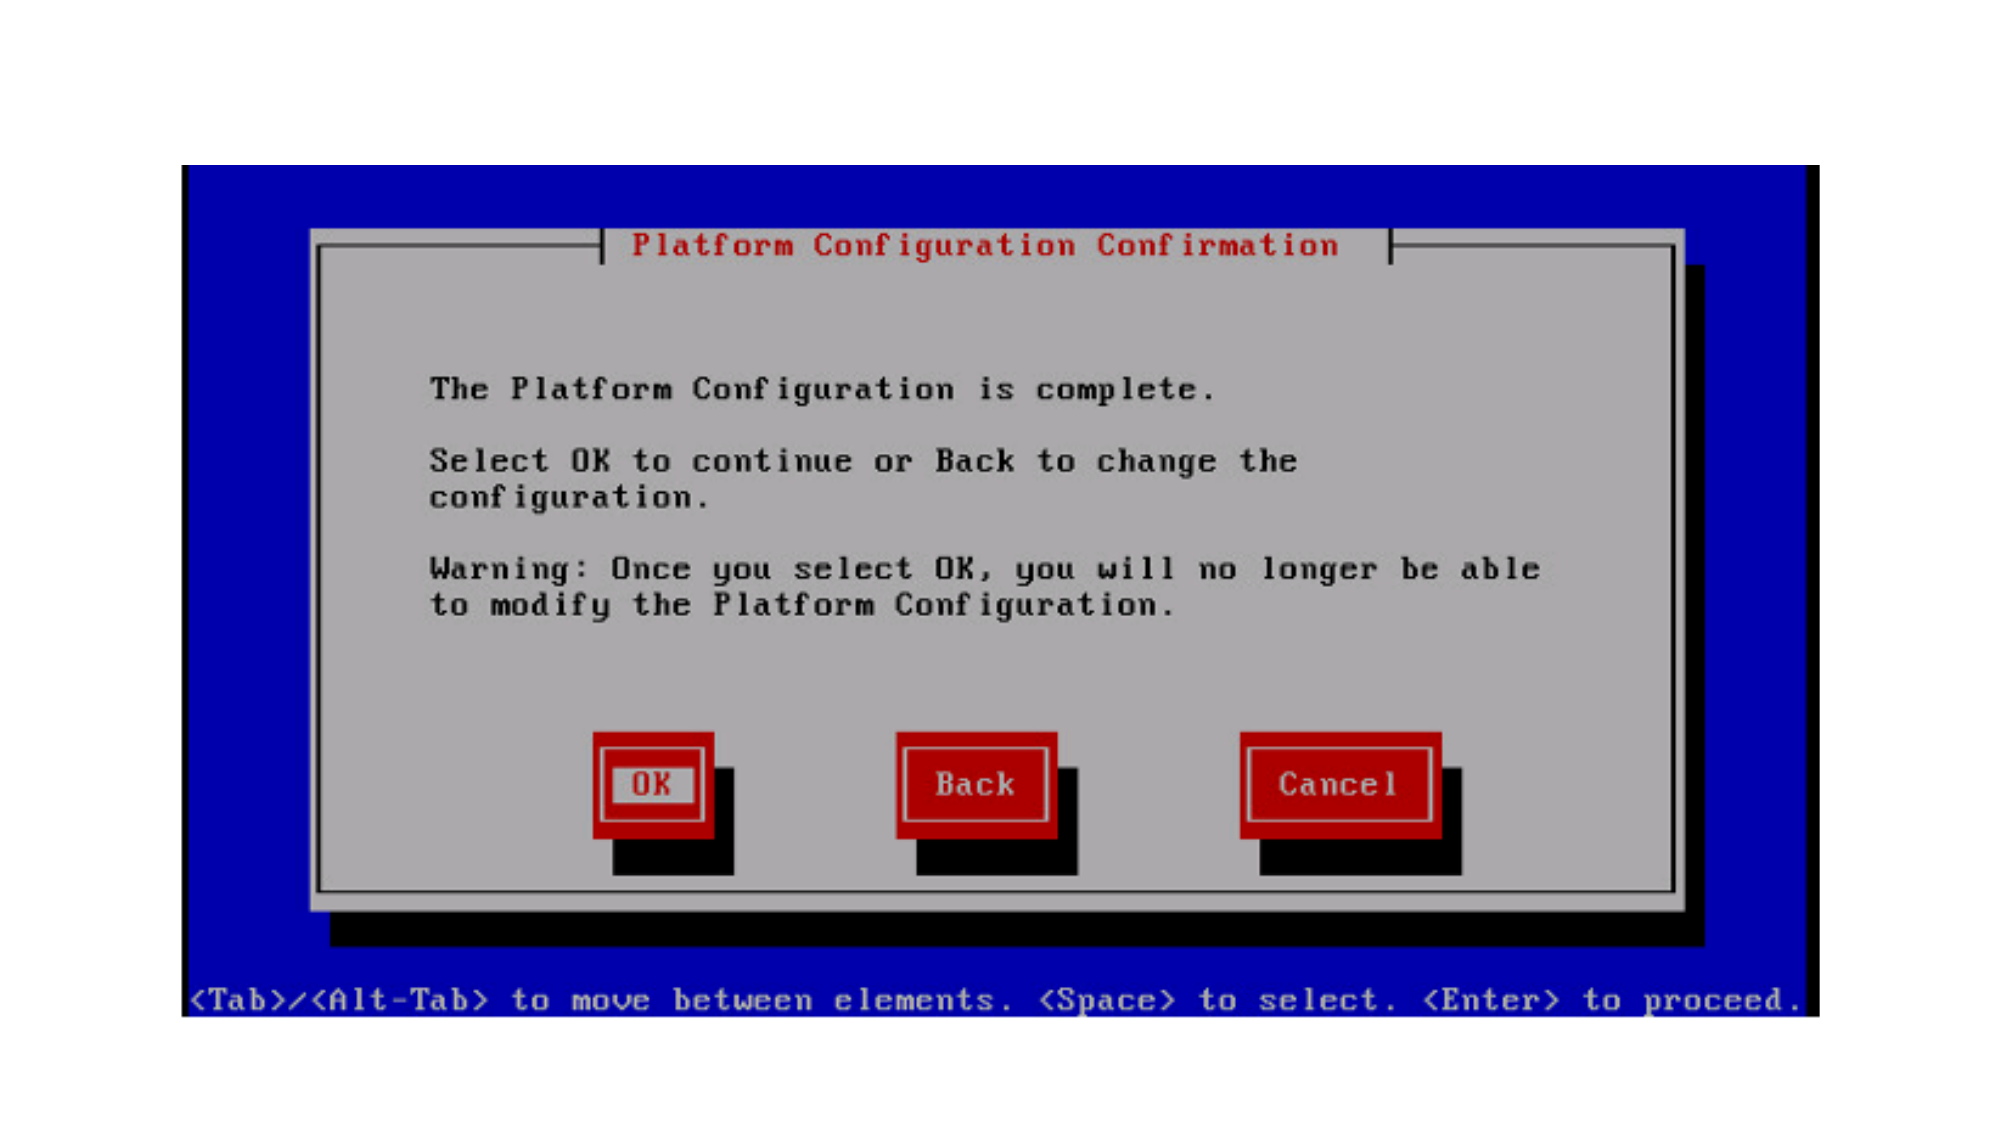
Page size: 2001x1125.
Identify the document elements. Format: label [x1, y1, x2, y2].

picture [180, 165, 1820, 1020]
